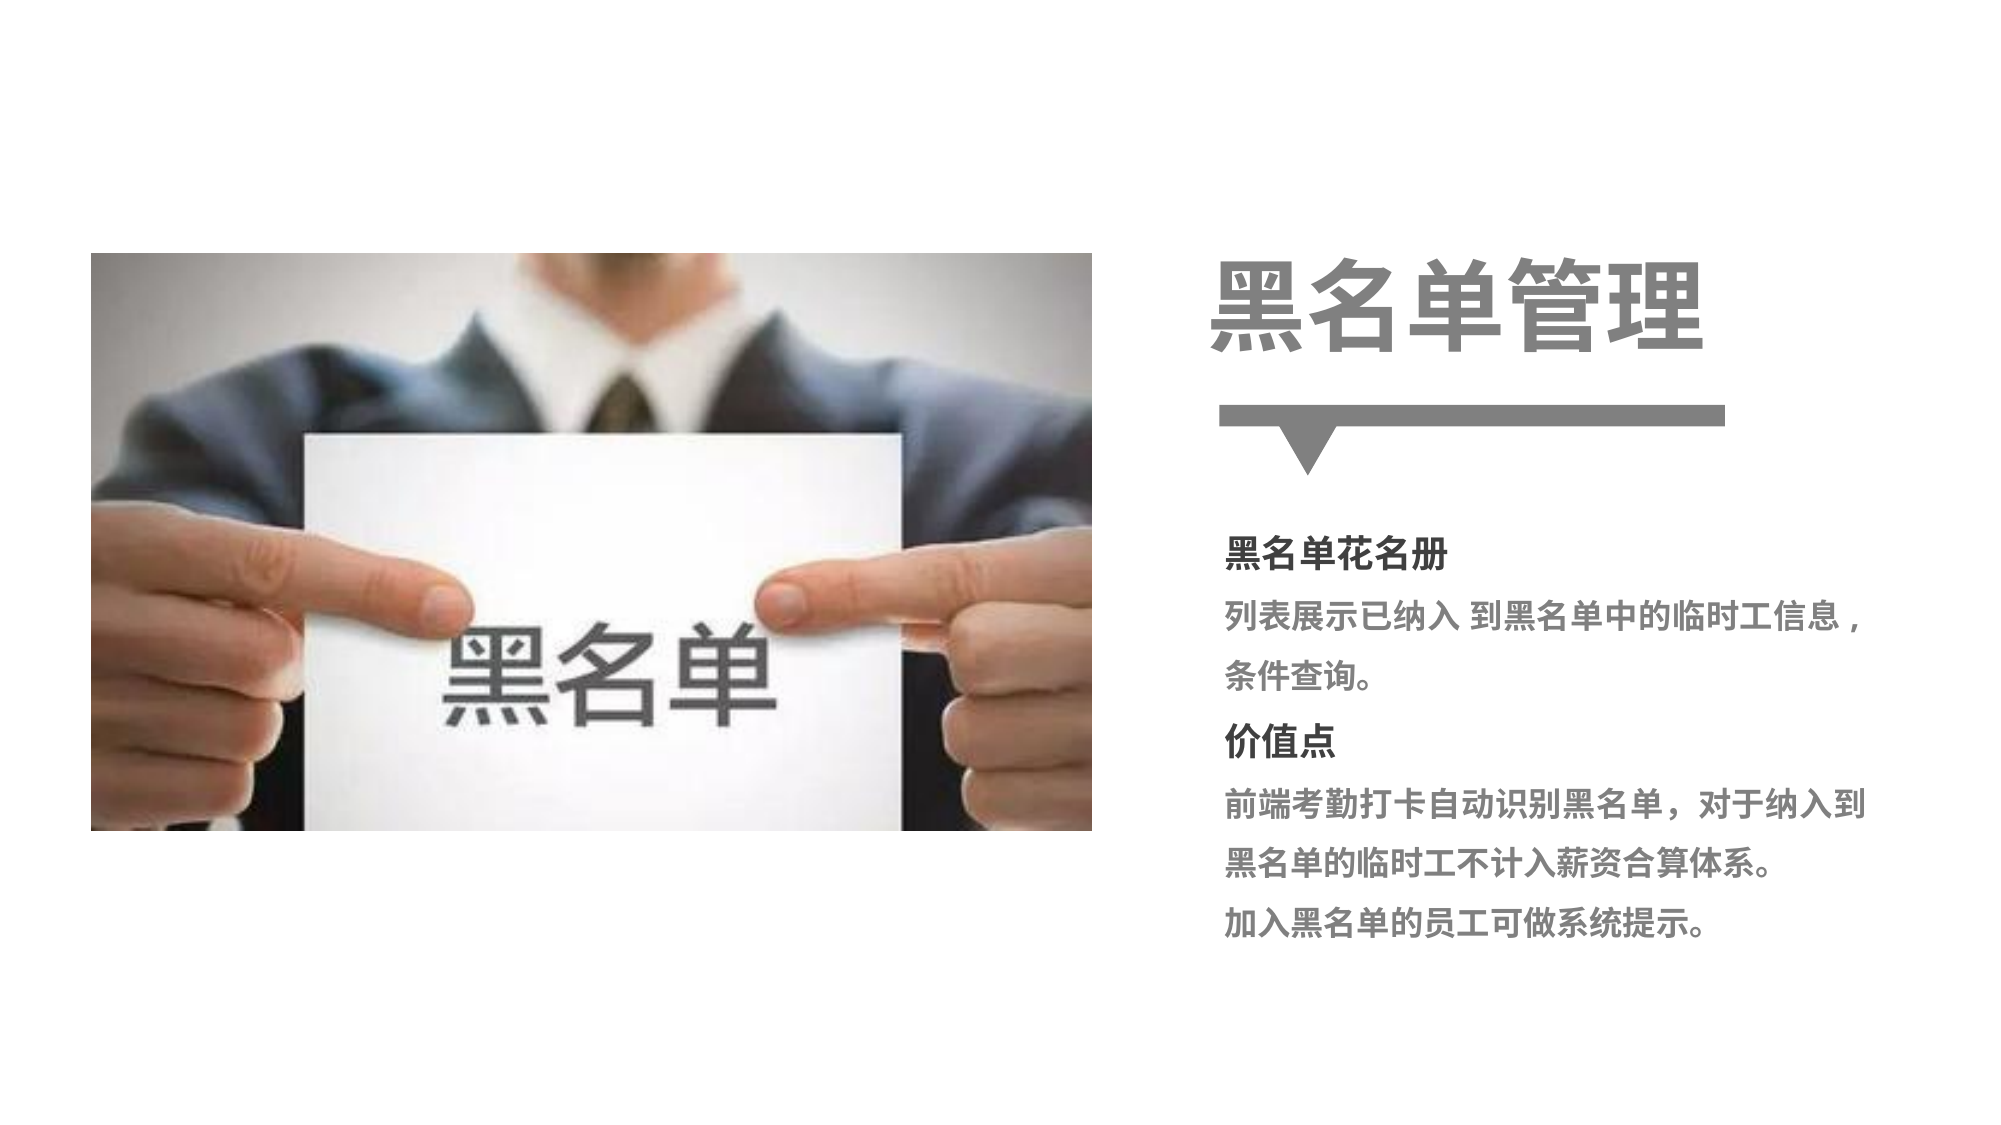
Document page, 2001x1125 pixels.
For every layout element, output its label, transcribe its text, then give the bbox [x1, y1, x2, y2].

text_box [1271, 415, 1344, 478]
picture [90, 253, 1092, 831]
text_box 黑名单管理 [1191, 236, 1768, 372]
text_box [1218, 404, 1726, 427]
text_box 黑名单花名册 列表展示已纳入 到黑名单中的临时工信息,条件查询。 价值点 前端考勤打卡自动识别黑名单，对于纳入到黑名单的临时工不计入薪资合算体系。 加入黑名单的员工可做系统提示。 [1209, 500, 1883, 950]
